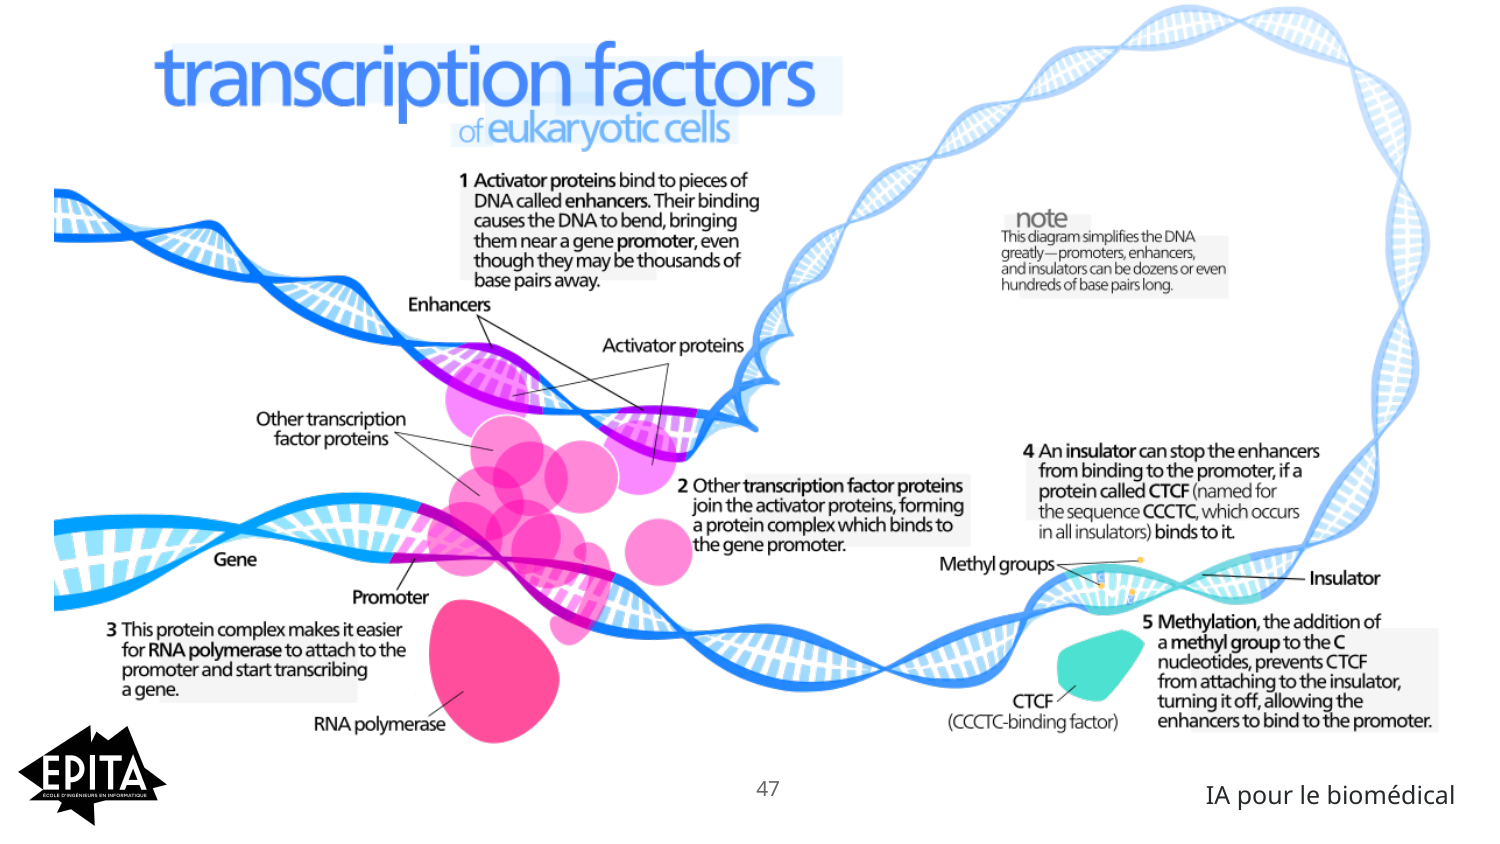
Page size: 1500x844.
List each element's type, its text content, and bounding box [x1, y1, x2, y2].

slide_number ‹#› [705, 768, 795, 823]
text_box IA pour le biomédical [1183, 764, 1479, 818]
picture [18, 0, 1453, 826]
